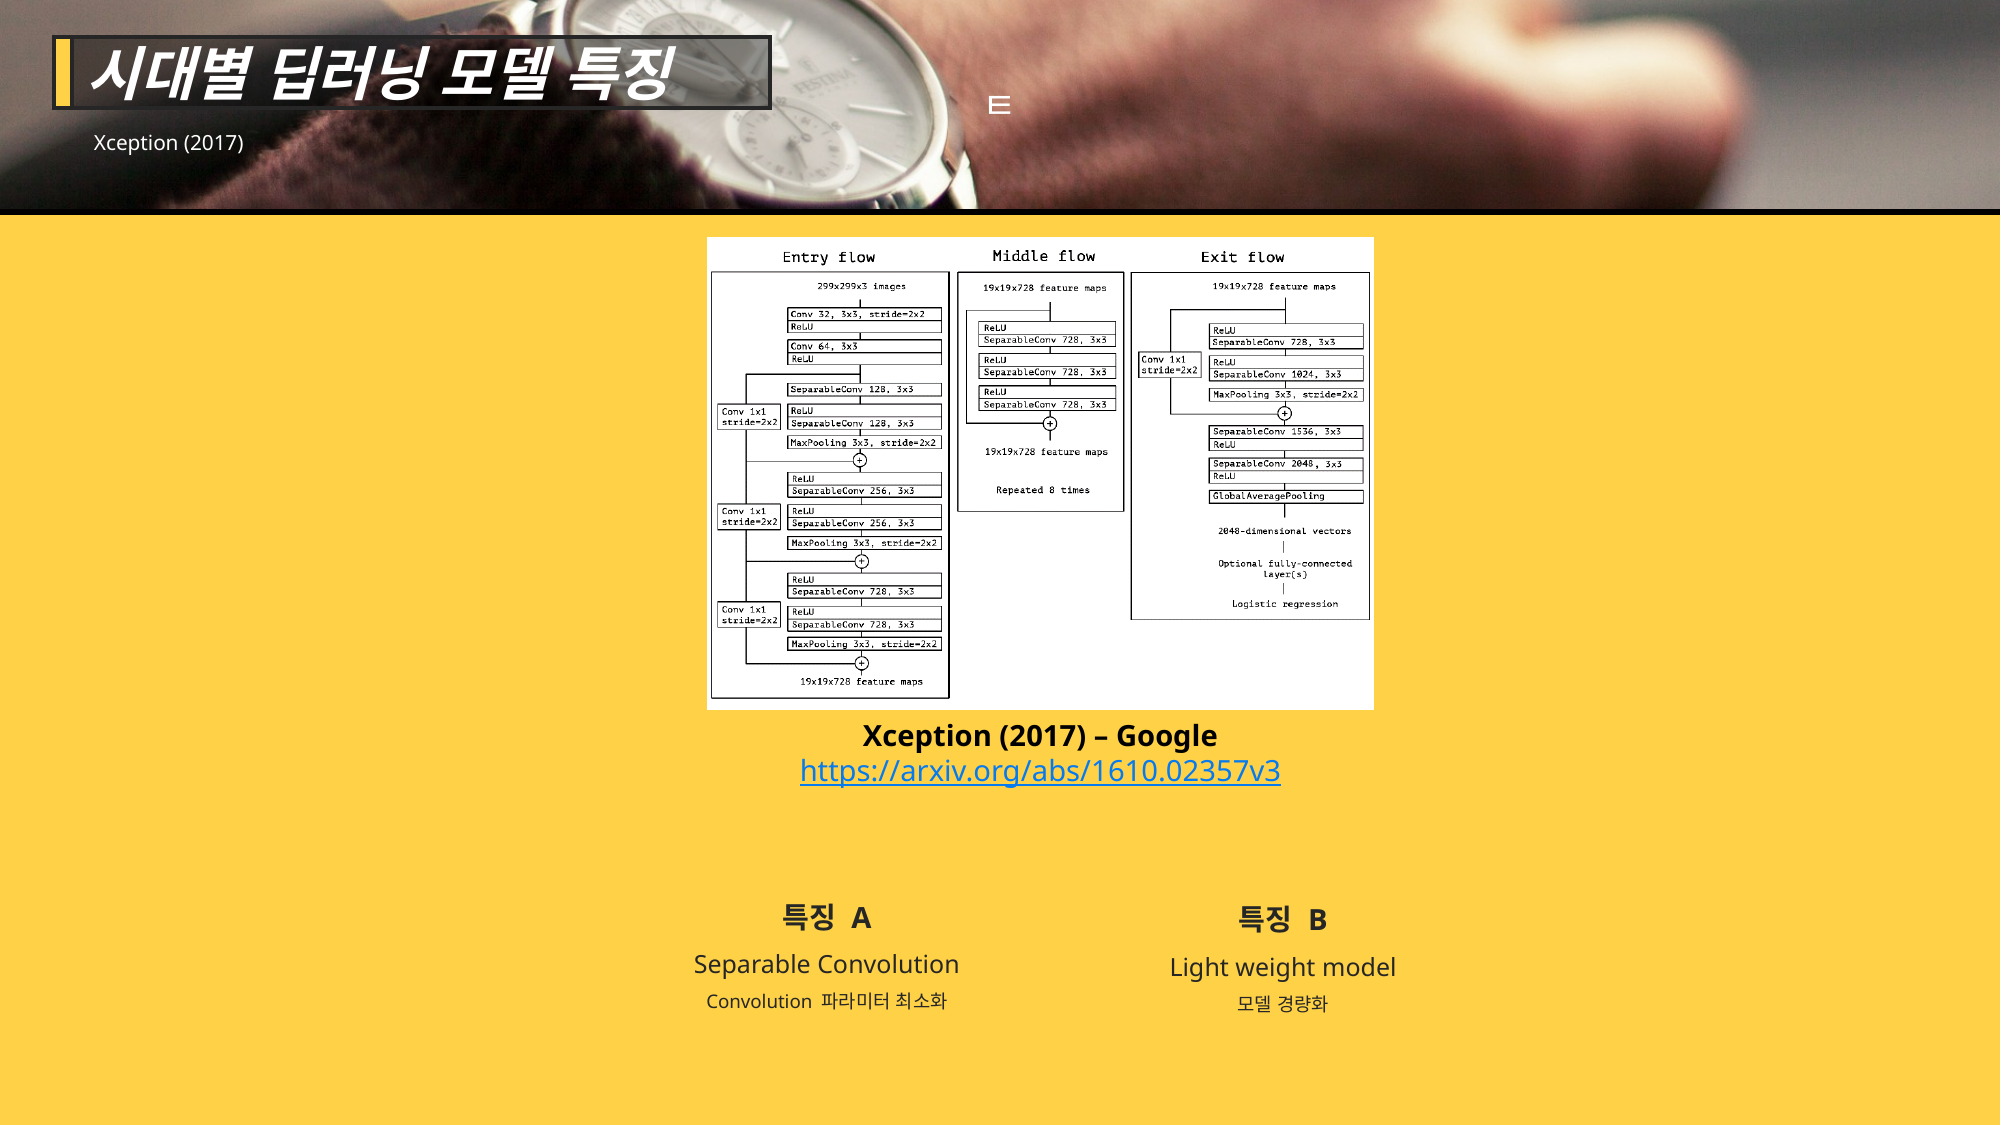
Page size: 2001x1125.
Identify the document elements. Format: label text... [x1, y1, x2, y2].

text_box Xception (2017) [79, 109, 828, 162]
text_box 특징 A Separable Convolution Convolution 파라미터 최소화 [595, 874, 1059, 1020]
picture [707, 237, 1374, 710]
text_box 시대별 딥러닝 모델 특징 [71, 36, 771, 109]
text_box 특징 B Light weight model 모델 경량화 [1040, 876, 1527, 1023]
text_box ㅌ [0, 0, 2000, 209]
text_box Xception (2017) – Google https://arxiv.org/abs/1610.02357v3 [785, 710, 1297, 800]
text_box [53, 36, 71, 109]
